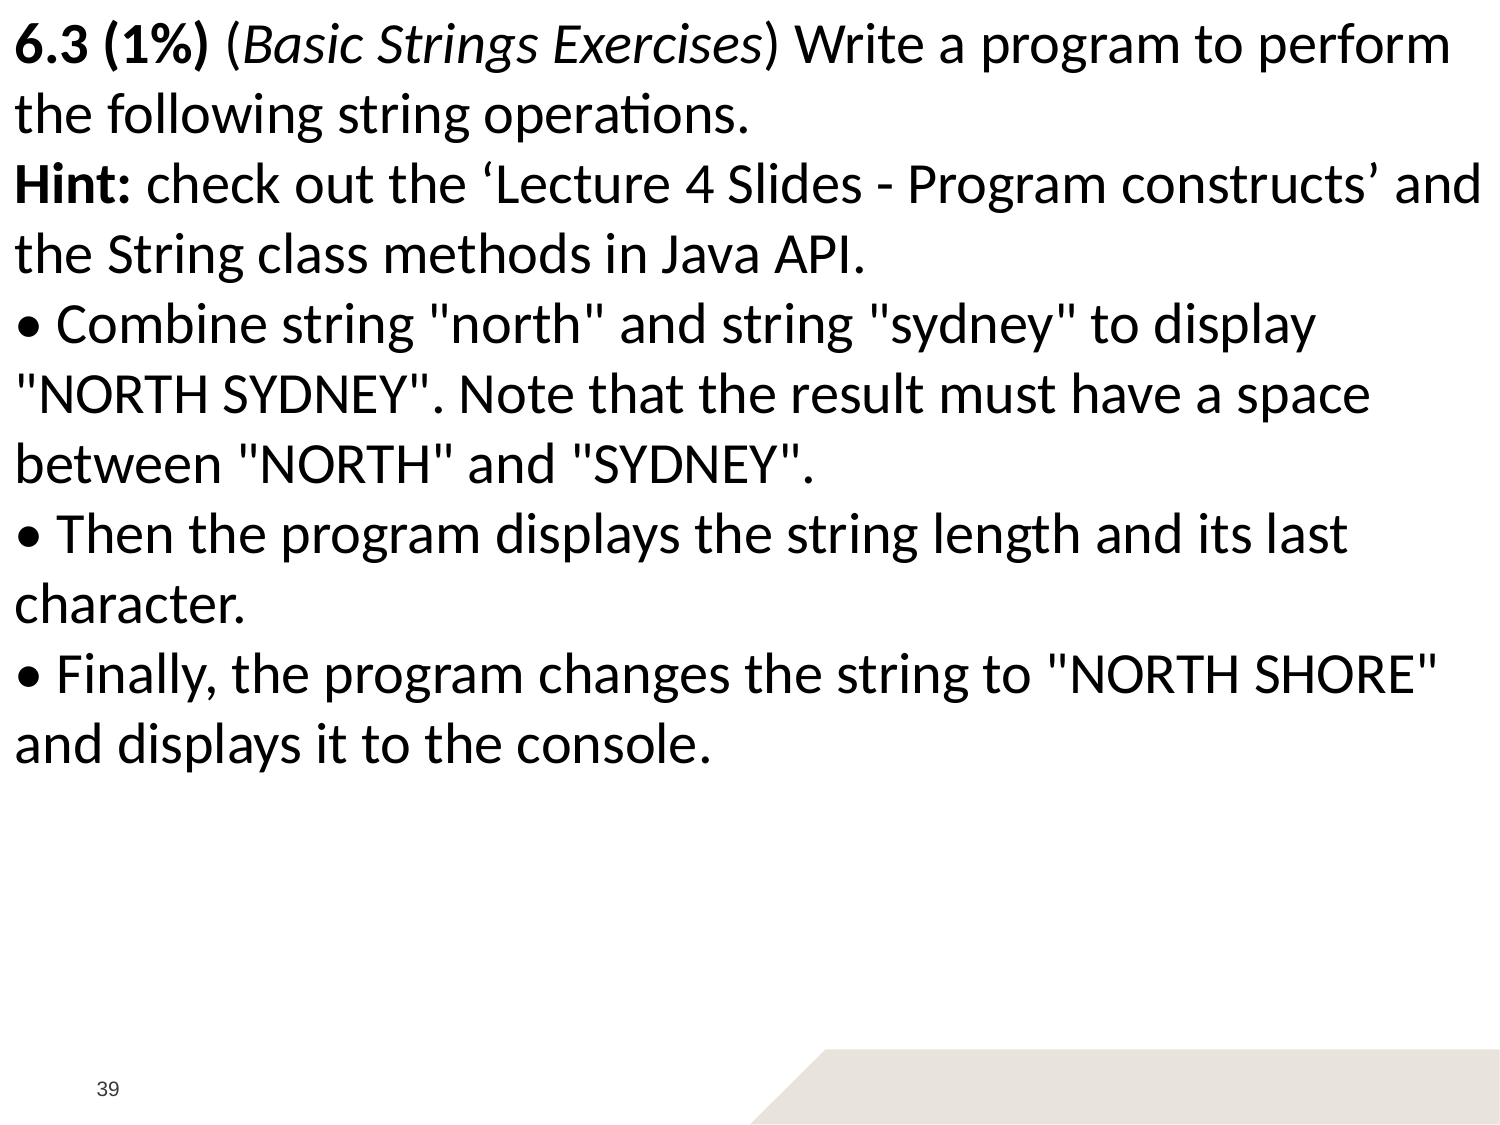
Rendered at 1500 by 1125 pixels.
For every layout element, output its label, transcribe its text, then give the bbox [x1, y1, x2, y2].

slide_number 39 [81, 1068, 156, 1109]
text_box 6.3 (1%) (Basic Strings Exercises) Write a program to perform the following string operations. Hint: check out the ‘Lecture 4 Slides - Program constructs’ and the String class methods in Java API. • Combine string "north" and string "sydney" to display "NORTH SYDNEY". Note that the result must have a space between "NORTH" and "SYDNEY". • Then the program displays the string length and its last character. • Finally, the program changes the string to "NORTH SHORE" and displays it to the console. [0, 0, 1500, 783]
